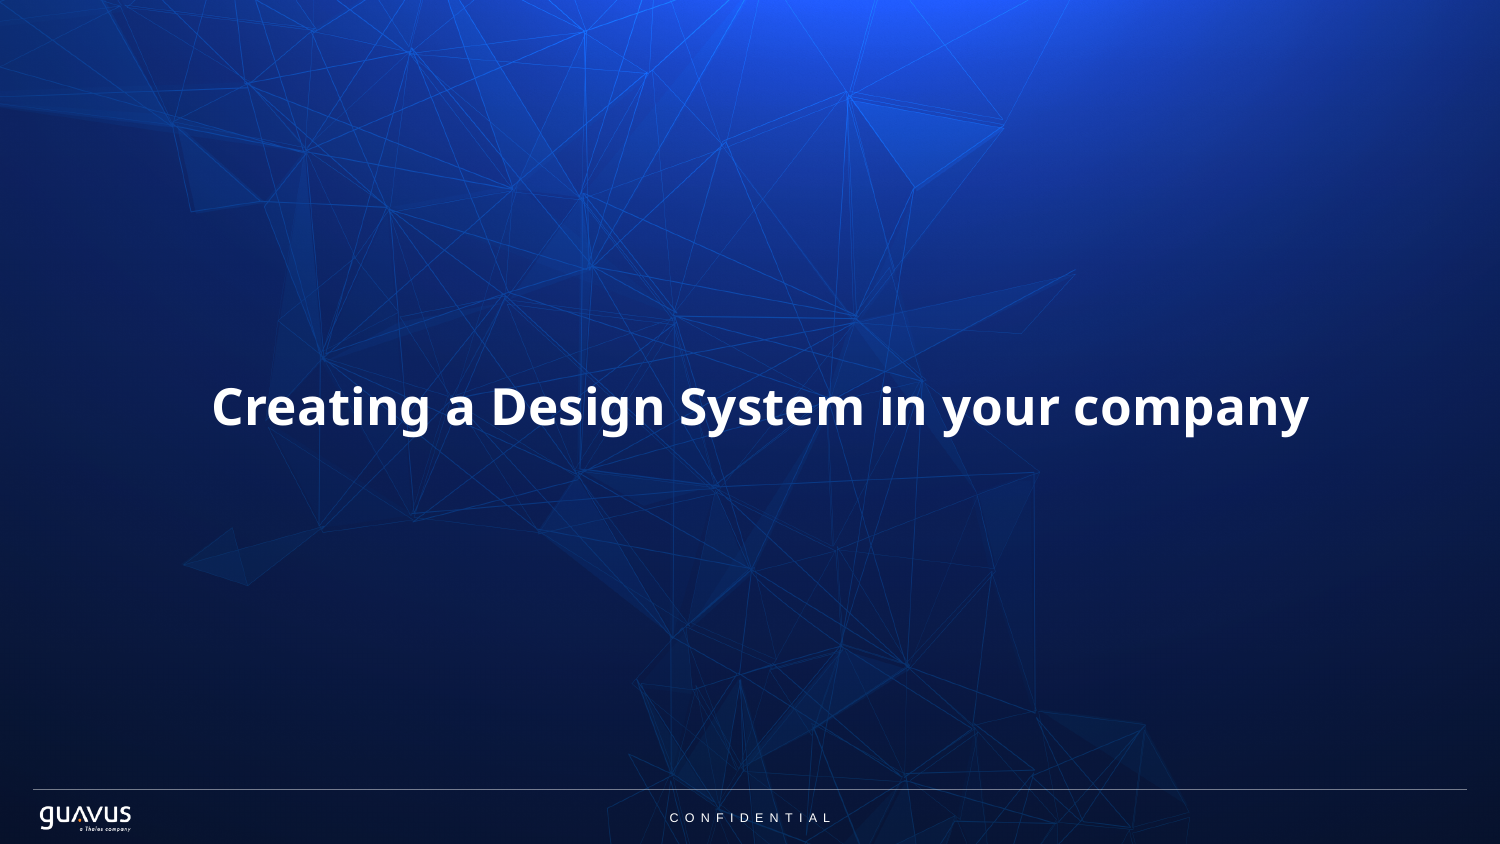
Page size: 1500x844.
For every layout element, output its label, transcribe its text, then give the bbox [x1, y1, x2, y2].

picture [0, 0, 1500, 844]
text_box Creating a Design System in your company [124, 357, 1398, 460]
